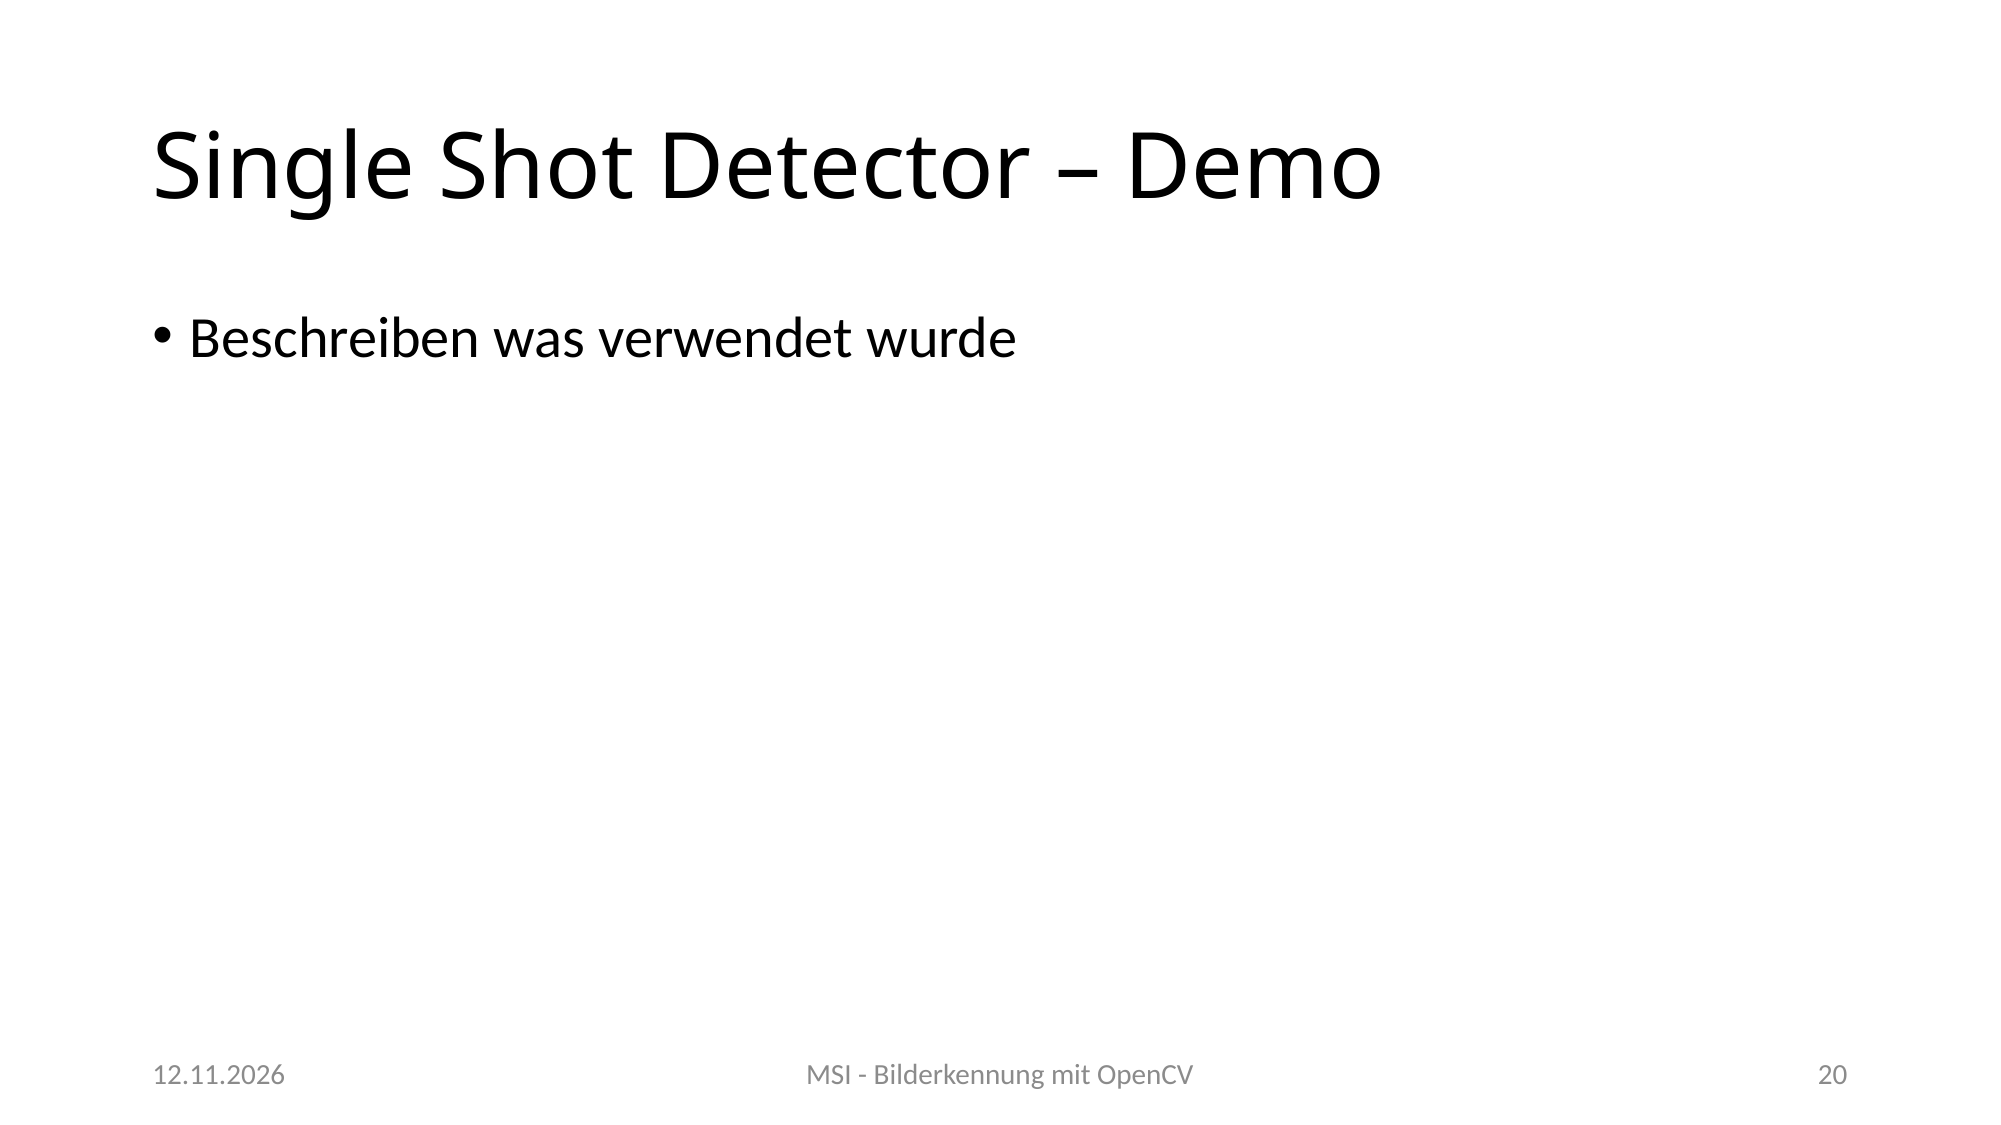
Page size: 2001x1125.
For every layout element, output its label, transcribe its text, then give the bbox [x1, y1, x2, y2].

list Beschreiben was verwendet wurde [137, 299, 1863, 1014]
title Single Shot Detector – Demo [137, 59, 1863, 278]
slide_number 20 [1412, 1042, 1863, 1103]
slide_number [137, 1042, 588, 1103]
footer MSI - Bilderkennung mit OpenCV [662, 1042, 1338, 1103]
